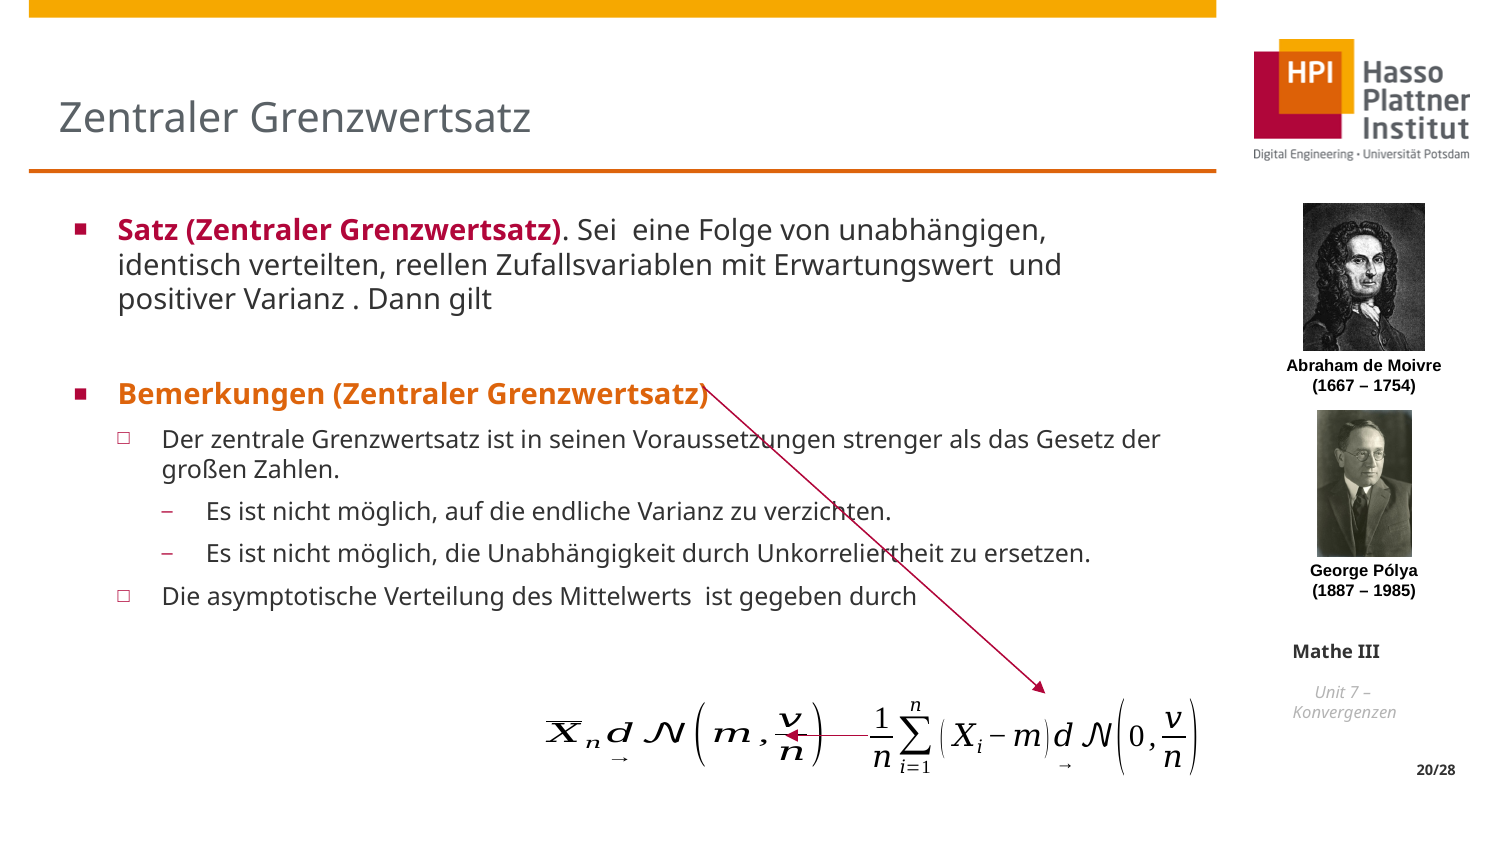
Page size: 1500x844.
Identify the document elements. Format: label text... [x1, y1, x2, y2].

text_box Abraham de Moivre (1667 – 1754) [1269, 350, 1459, 399]
picture [1254, 39, 1470, 161]
picture [1303, 203, 1426, 352]
picture [1316, 409, 1412, 557]
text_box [702, 386, 1046, 694]
text_box George Pólya (1887 – 1985) [1269, 556, 1459, 604]
title Zentraler Grenzwertsatz [58, 17, 1187, 170]
